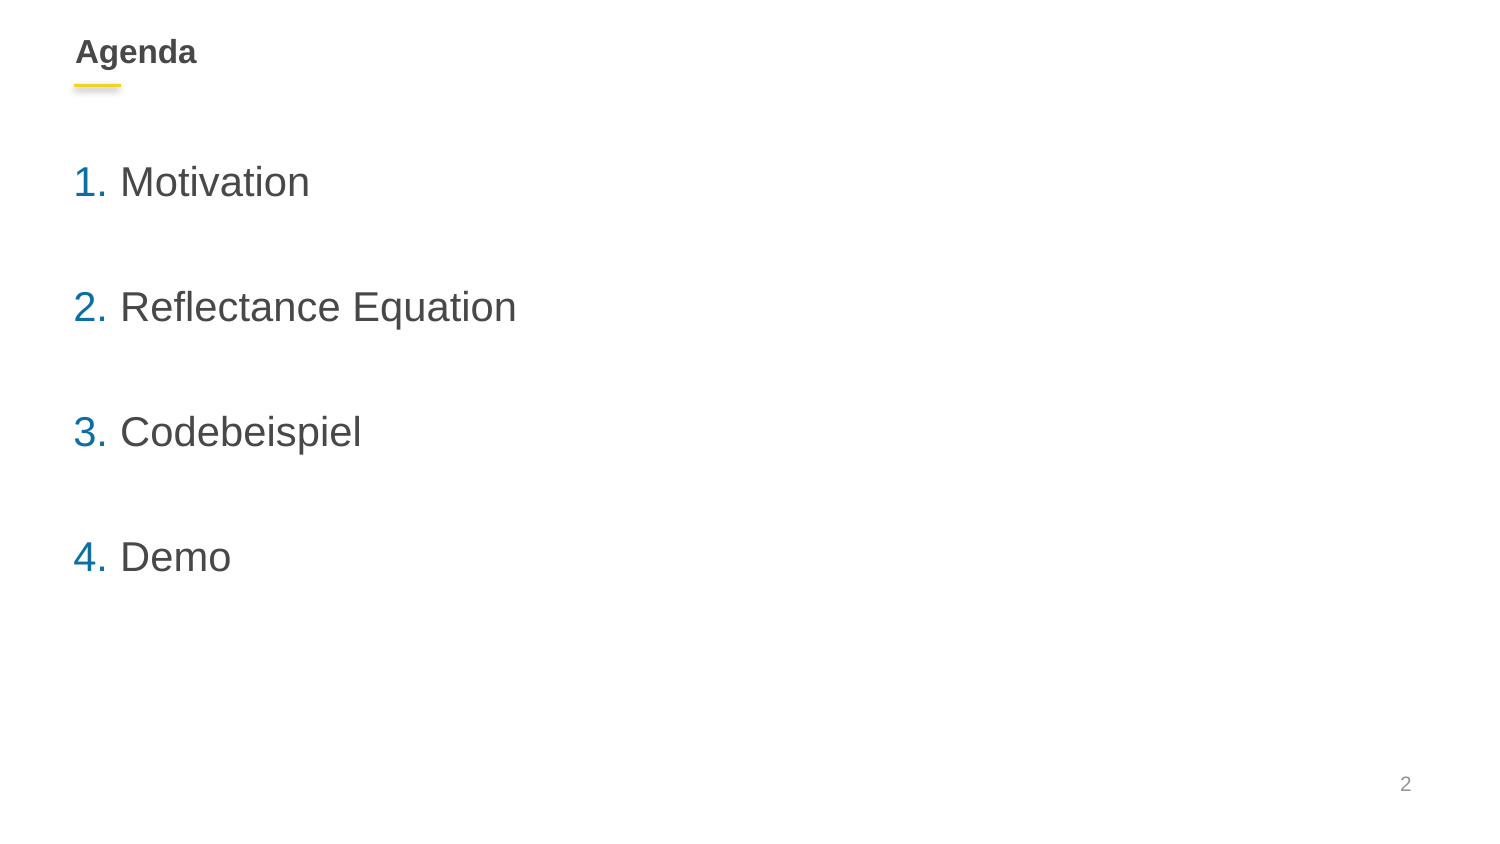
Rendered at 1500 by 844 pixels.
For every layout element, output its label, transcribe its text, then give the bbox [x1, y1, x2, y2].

title Agenda [75, 21, 1419, 80]
text_box Motivation Reflectance Equation Codebeispiel Demo [73, 79, 1412, 696]
